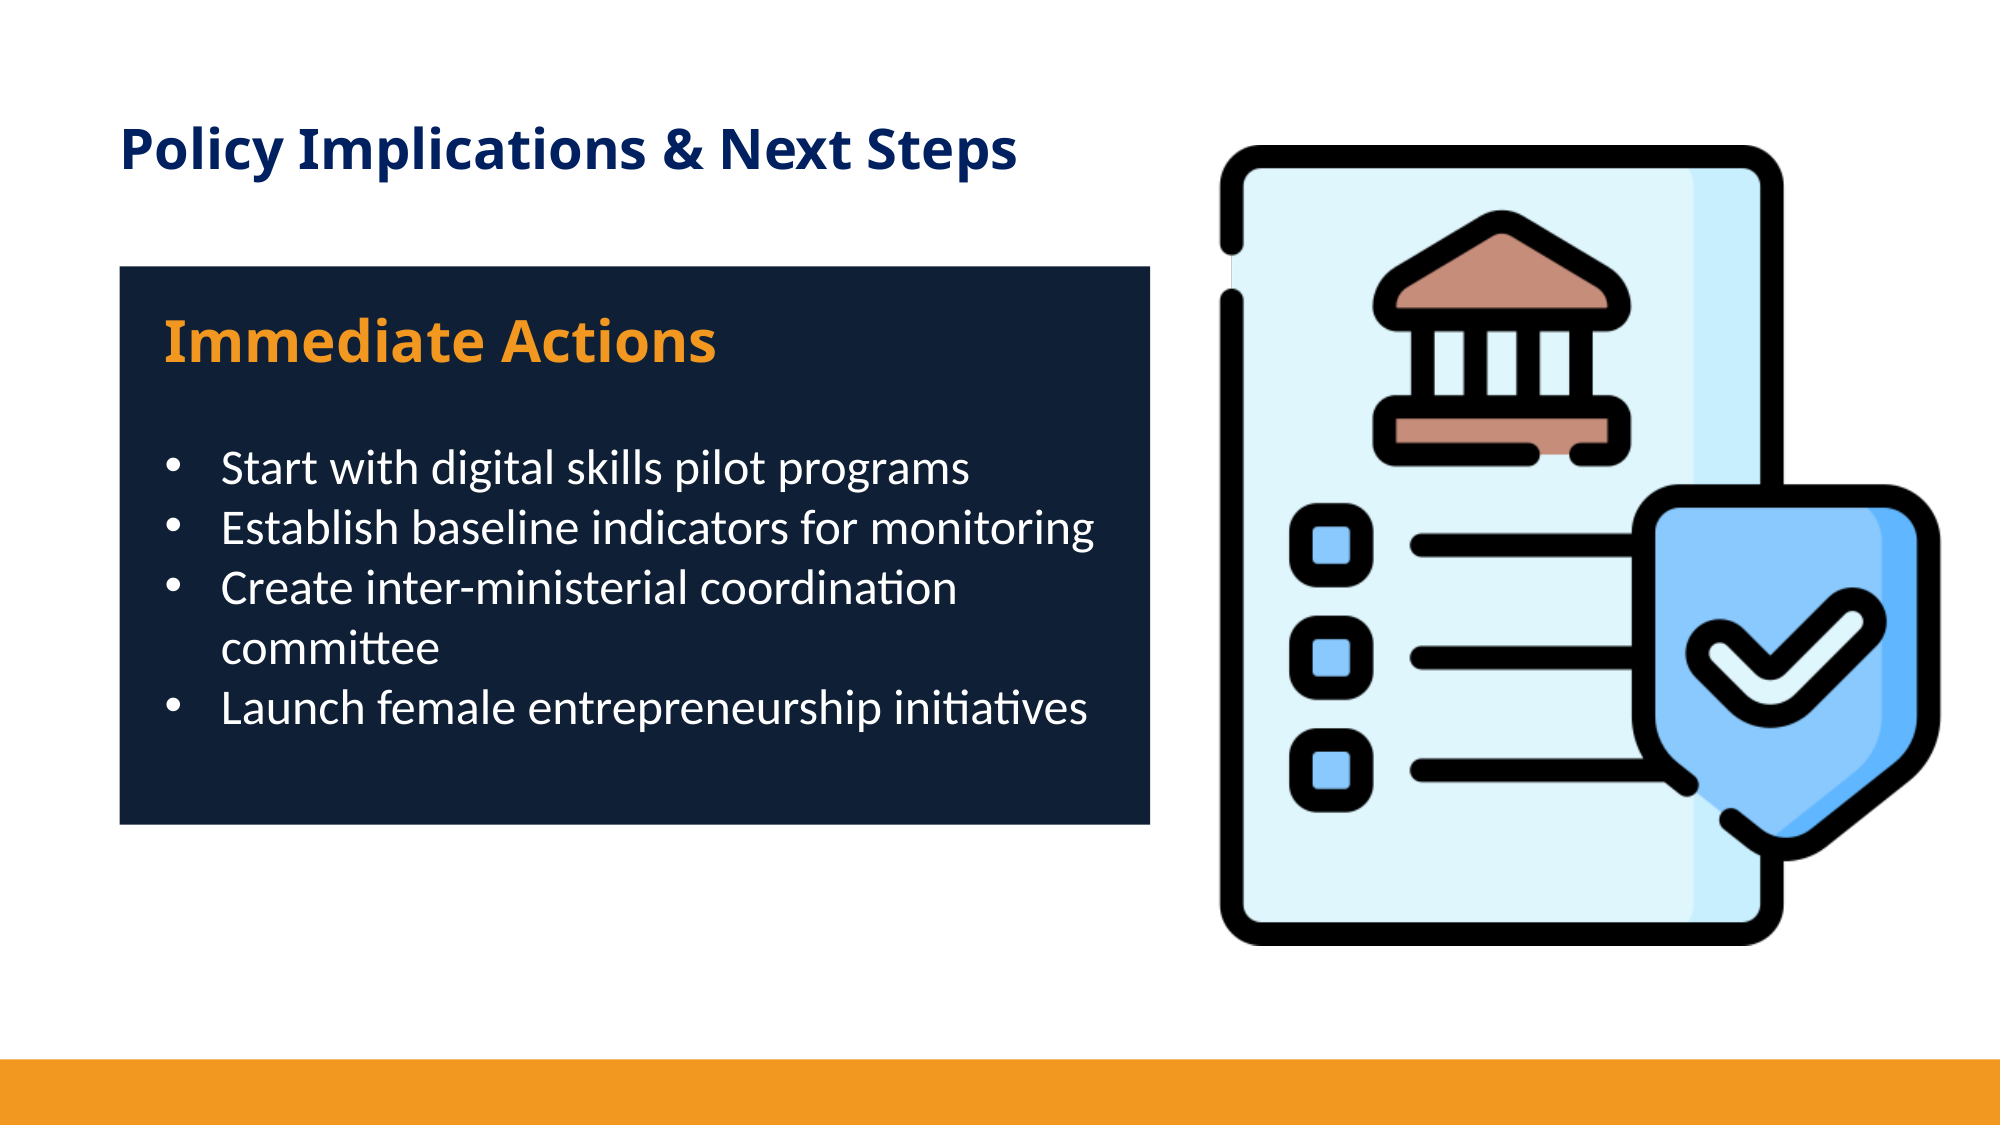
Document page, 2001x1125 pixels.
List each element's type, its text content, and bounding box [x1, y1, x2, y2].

text_box [118, 265, 1151, 826]
text_box Policy Implications & Next Steps [119, 86, 1812, 181]
text_box Immediate Actions Start with digital skills pilot programs Establish baseline indicators for monitoring Create inter-ministerial coordination committee Launch female entrepreneurship initiatives [149, 296, 1151, 792]
text_box [0, 1059, 2000, 1125]
picture [1180, 145, 1981, 946]
